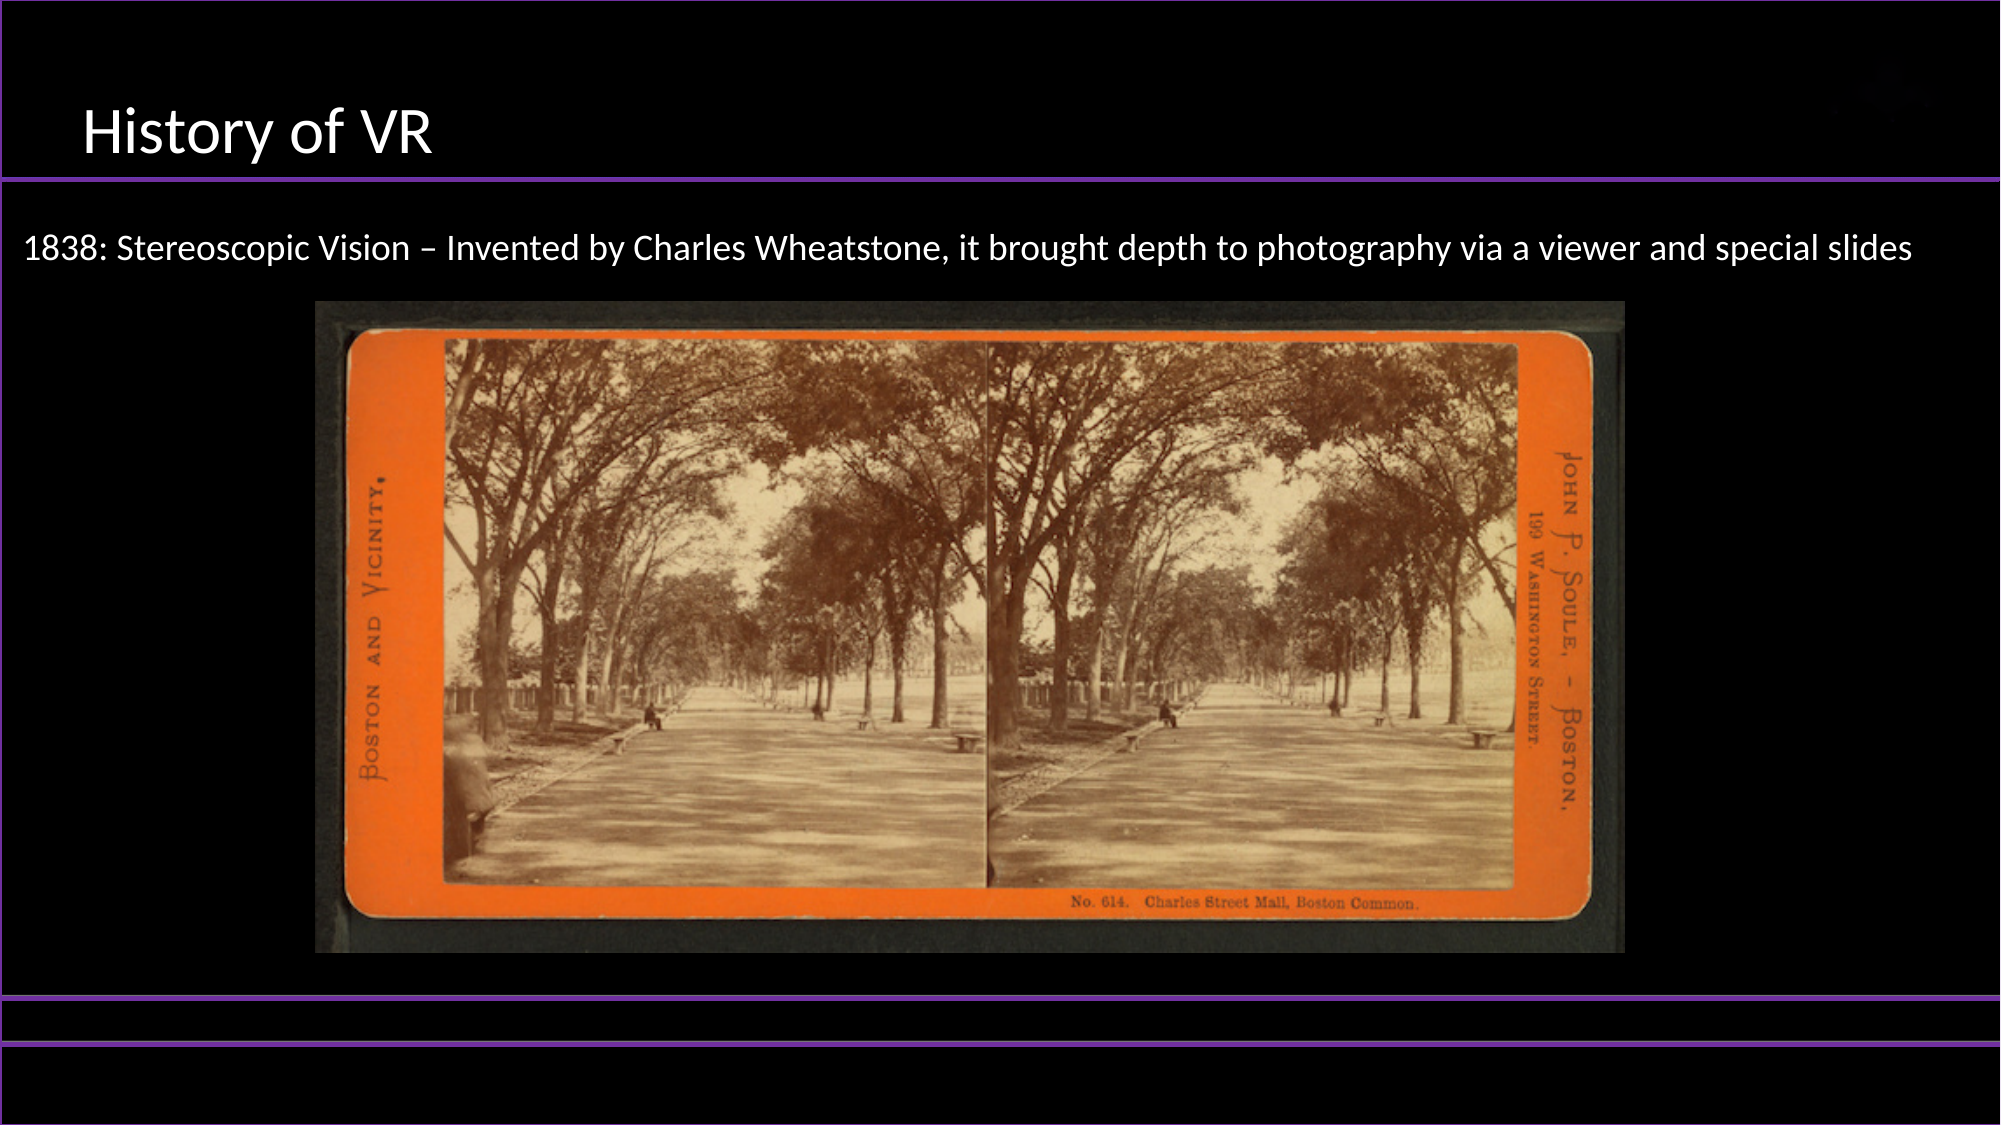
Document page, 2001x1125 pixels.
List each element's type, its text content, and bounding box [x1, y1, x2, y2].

text_box History of VR [67, 39, 1814, 175]
picture [0, 0, 2001, 1125]
text_box 1838: Stereoscopic Vision – Invented by Charles Wheatstone, it brought depth to photography via a viewer and special slides [7, 192, 1993, 275]
